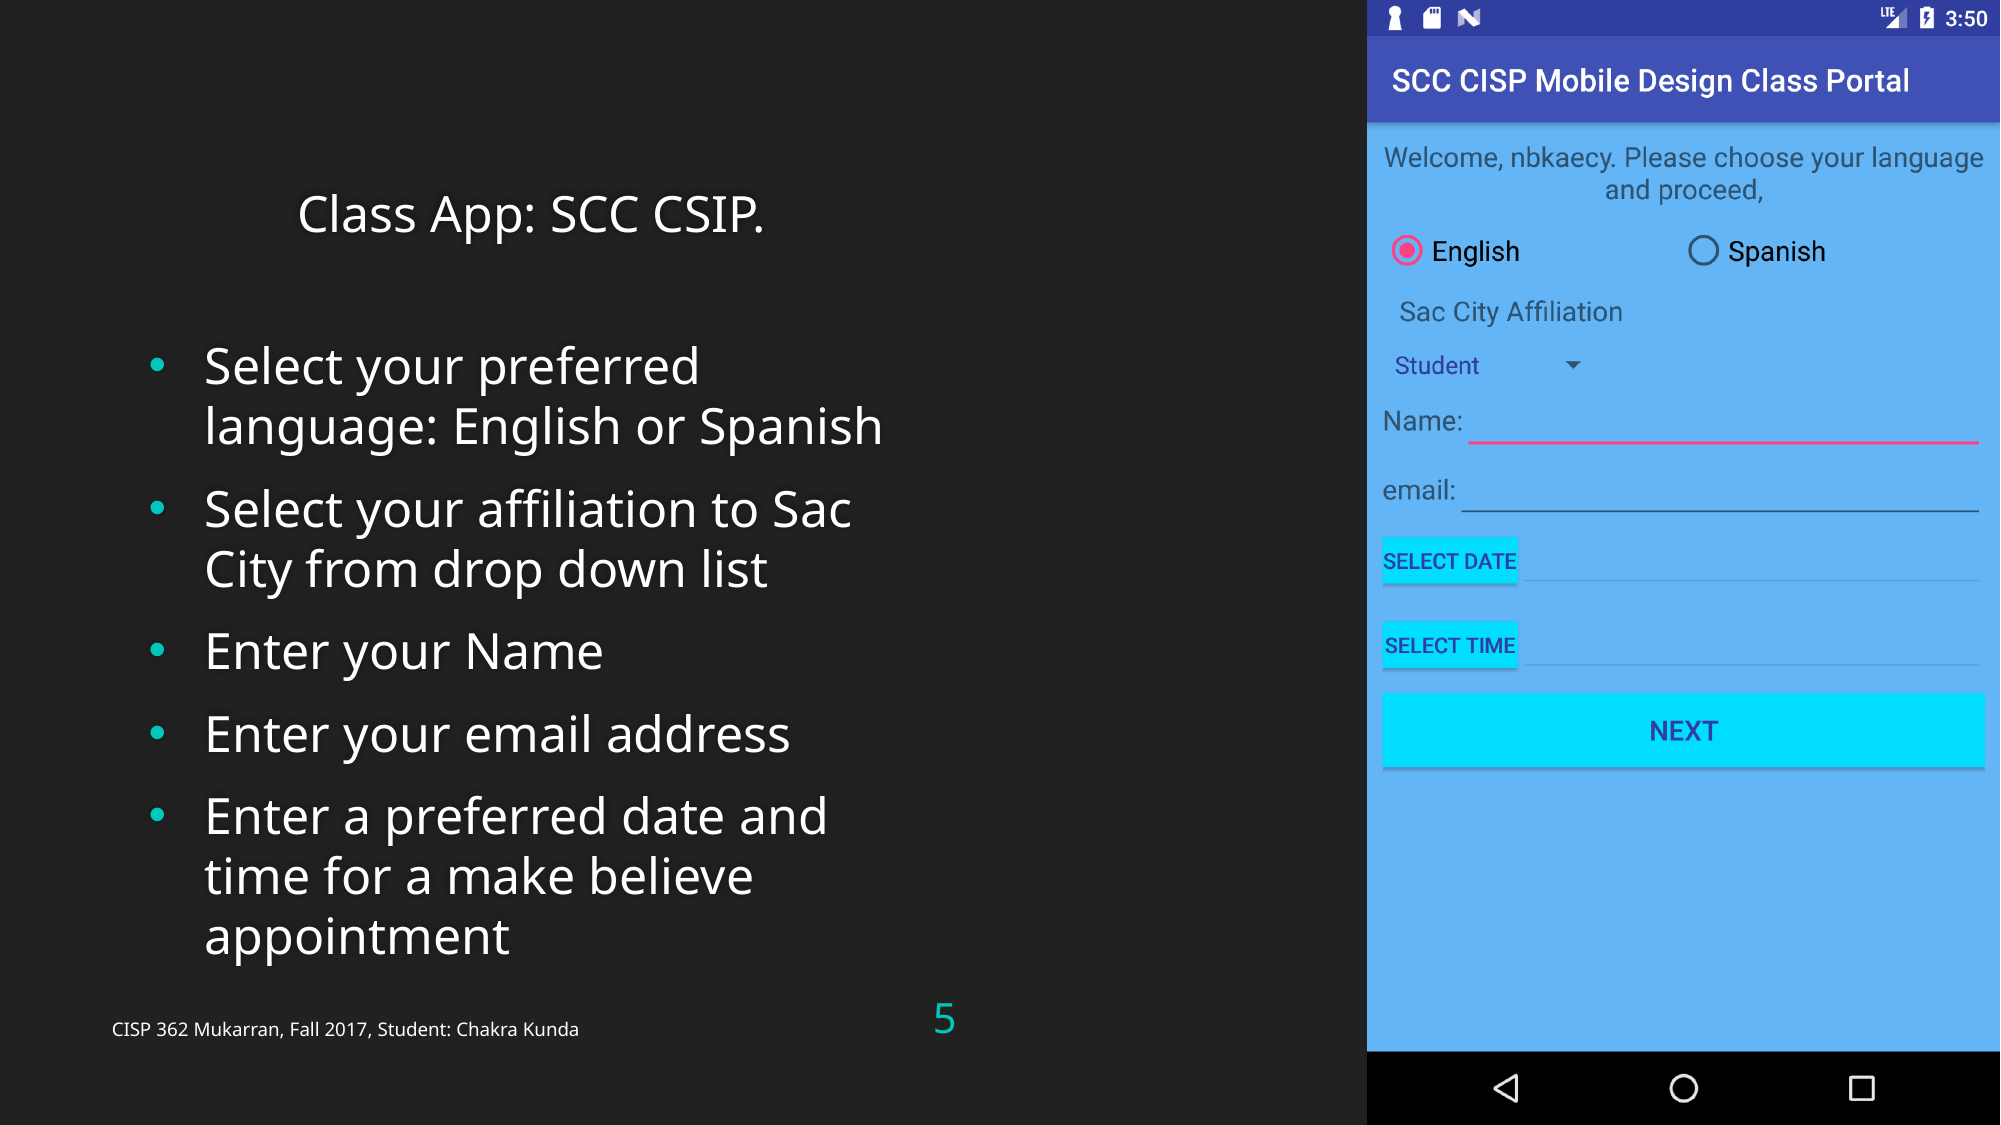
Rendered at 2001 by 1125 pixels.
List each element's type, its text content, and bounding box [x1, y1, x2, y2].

footer CISP 362 Mukarran, Fall 2017, Student: Chakra Kunda [96, 991, 638, 1051]
list Select your preferred language: English or Spanish Select your affiliation to Sac City from drop down list Enter your Name Enter your email address Enter a preferred date and time for a make believe appointment [133, 327, 930, 1103]
title Class App: SCC CSIP. [133, 119, 930, 311]
slide_number 5 [797, 970, 972, 1051]
picture [1366, 0, 2000, 1125]
